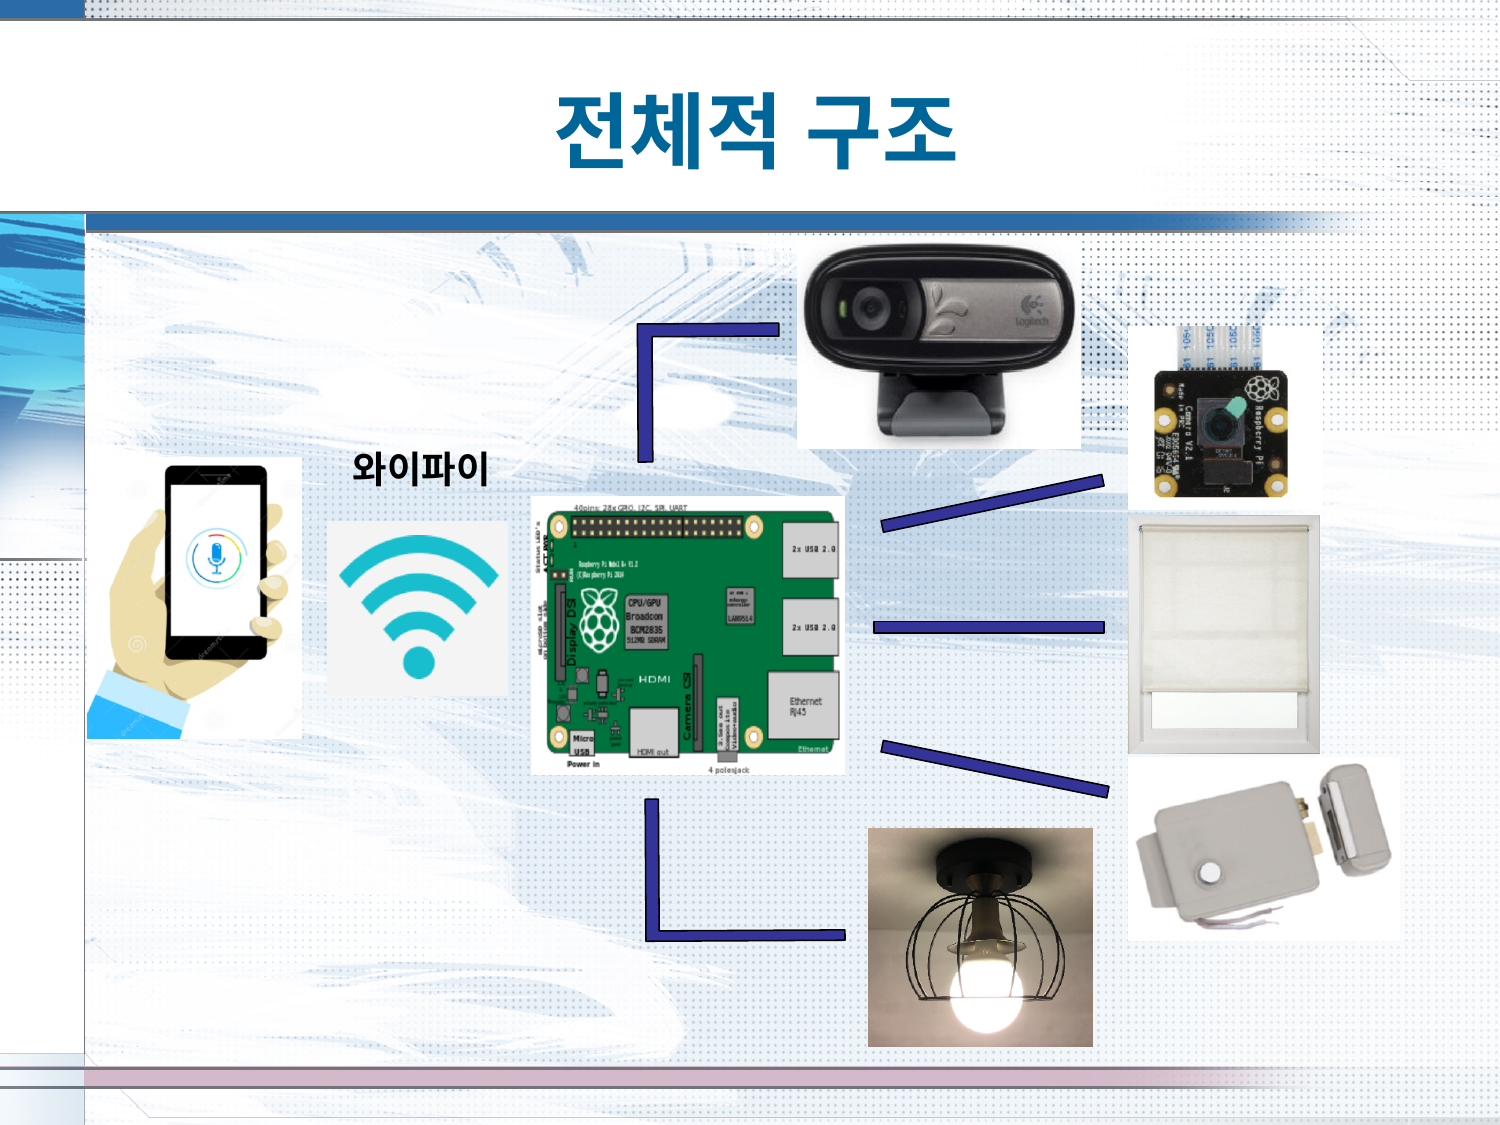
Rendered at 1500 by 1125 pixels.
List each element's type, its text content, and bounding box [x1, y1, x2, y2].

picture [0, 0, 1500, 1125]
text_box [645, 799, 846, 942]
title 전체적 구조 [87, 44, 1426, 213]
text_box [881, 740, 1109, 798]
text_box [637, 323, 779, 463]
text_box [881, 474, 1105, 533]
text_box 와이파이 [330, 438, 514, 499]
text_box [873, 621, 1105, 634]
